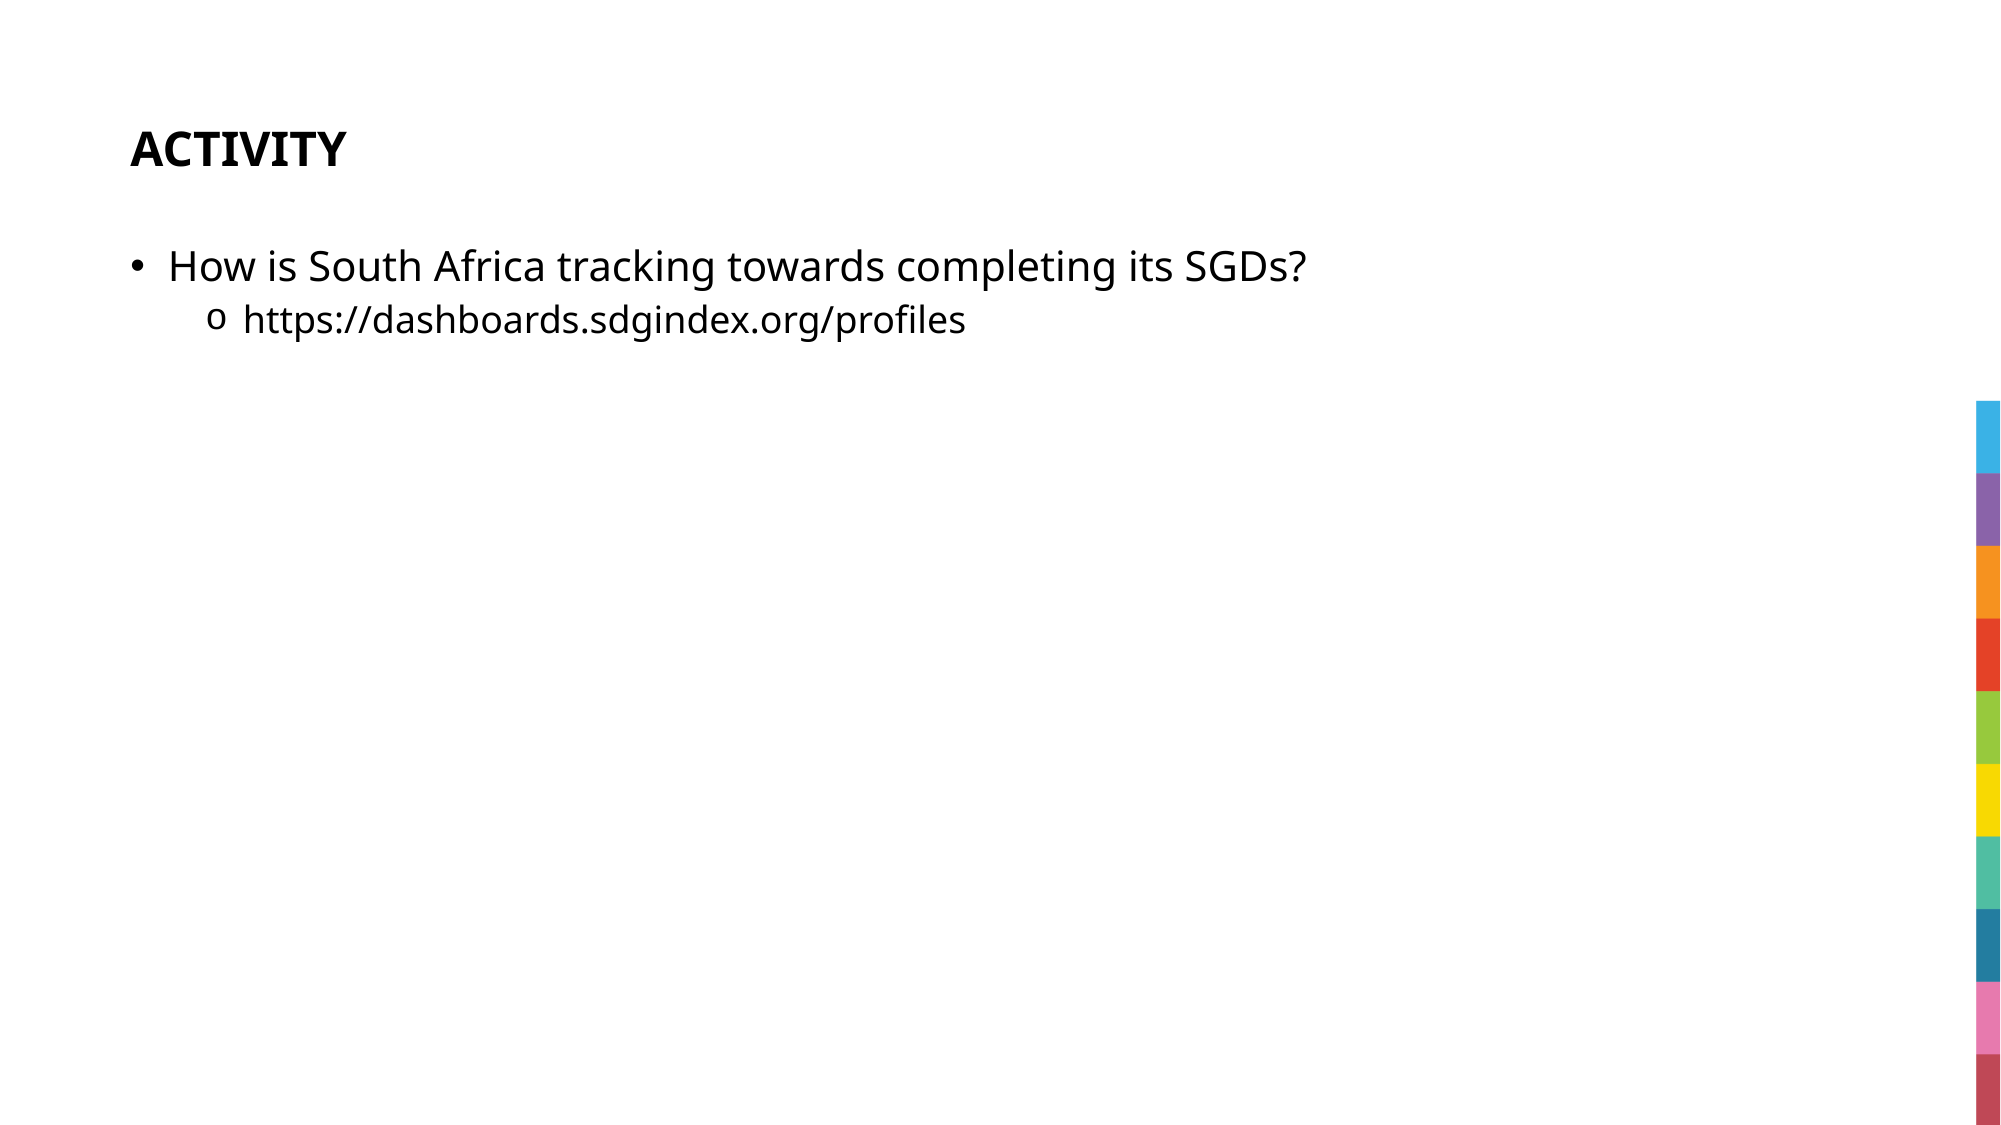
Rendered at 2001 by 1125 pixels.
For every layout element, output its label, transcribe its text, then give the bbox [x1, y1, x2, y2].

list How is South Africa tracking towards completing its SGDs? https://dashboards.sdgindex.org/profiles [115, 229, 1863, 947]
picture [1976, 402, 2001, 1125]
title ACTIVITY [115, 111, 1863, 186]
